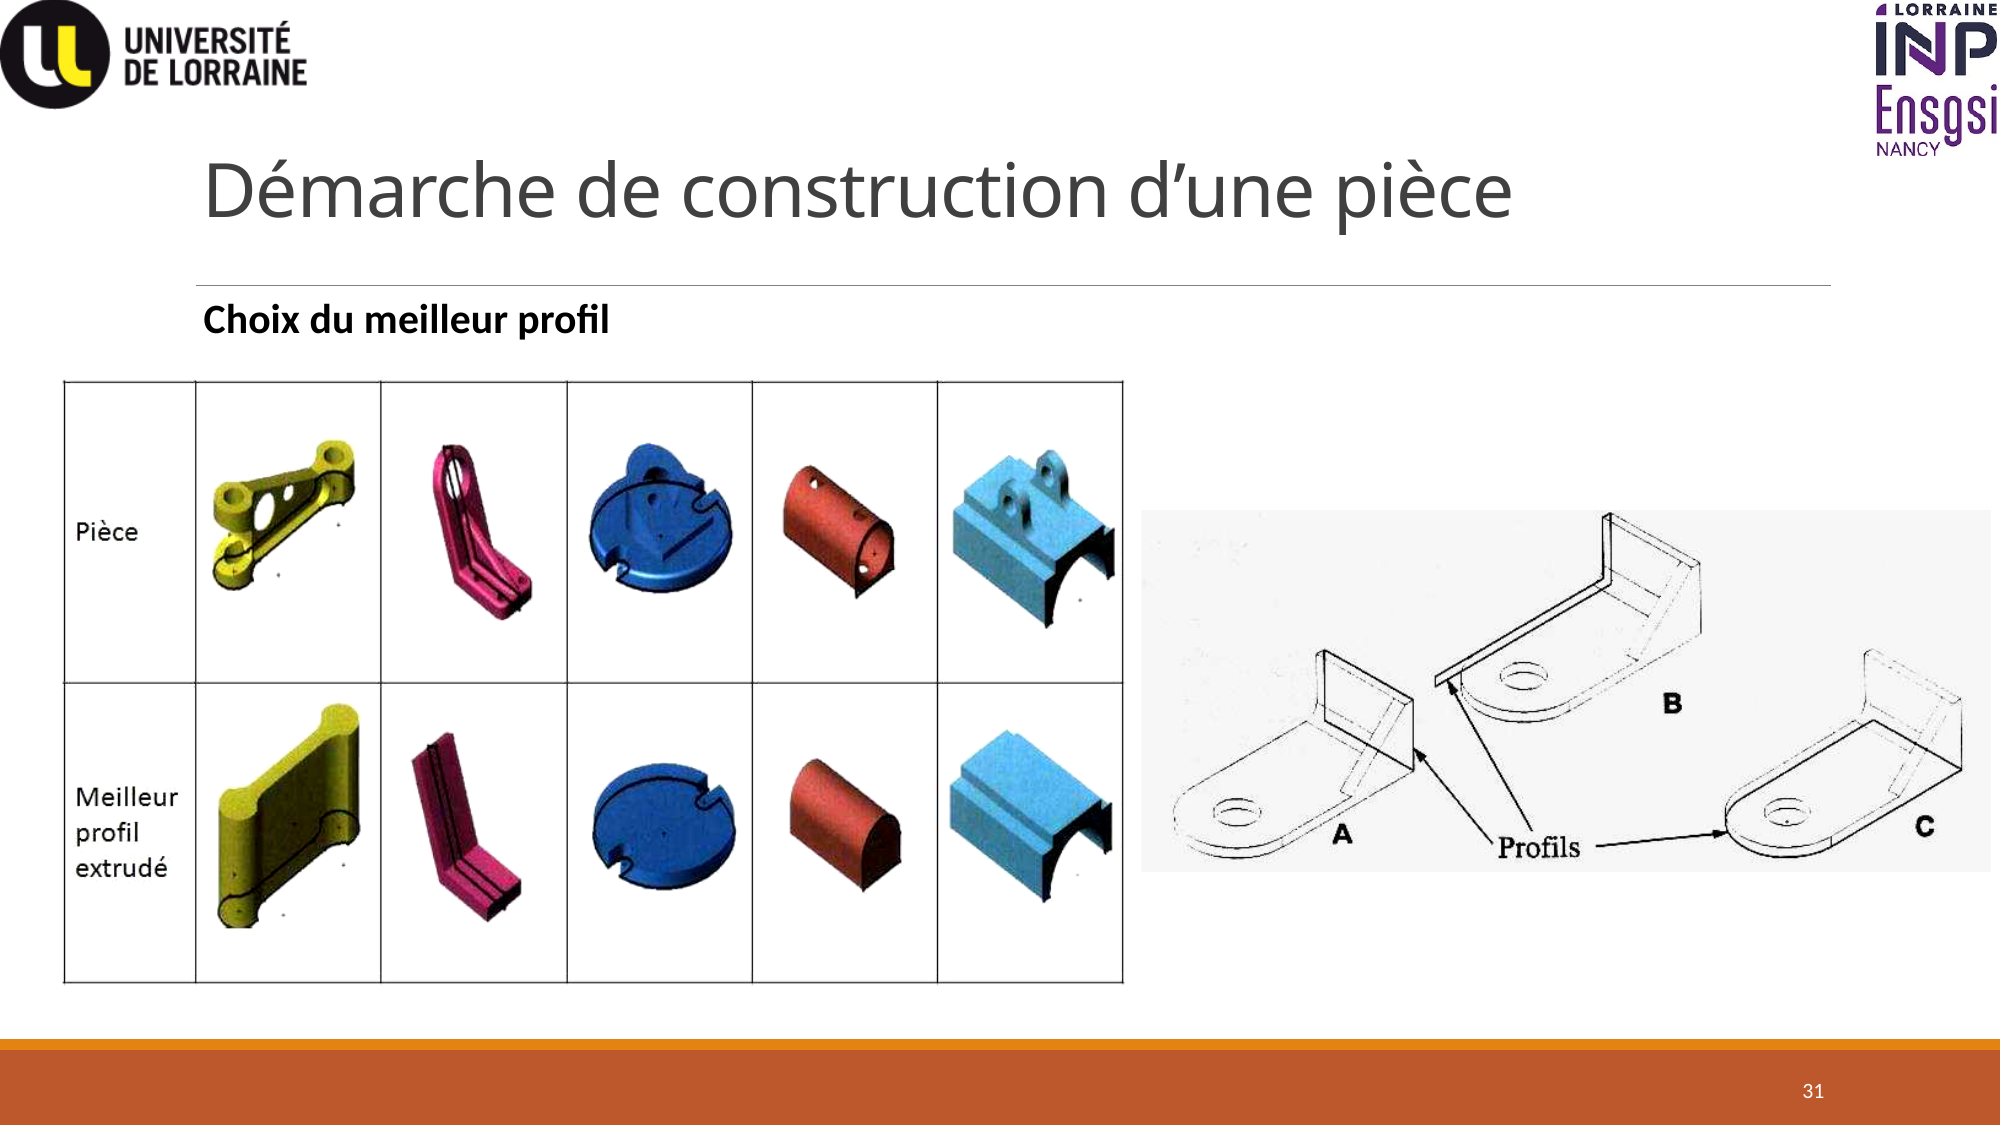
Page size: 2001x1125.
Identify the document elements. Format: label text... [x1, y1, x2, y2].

picture [52, 365, 1992, 1002]
title Démarche de construction d’une pièce [187, 101, 1813, 240]
picture [0, 0, 314, 110]
slide_number 31 [1624, 1059, 1840, 1120]
picture [1876, 3, 1997, 156]
text_box Choix du meilleur profil [188, 284, 626, 350]
